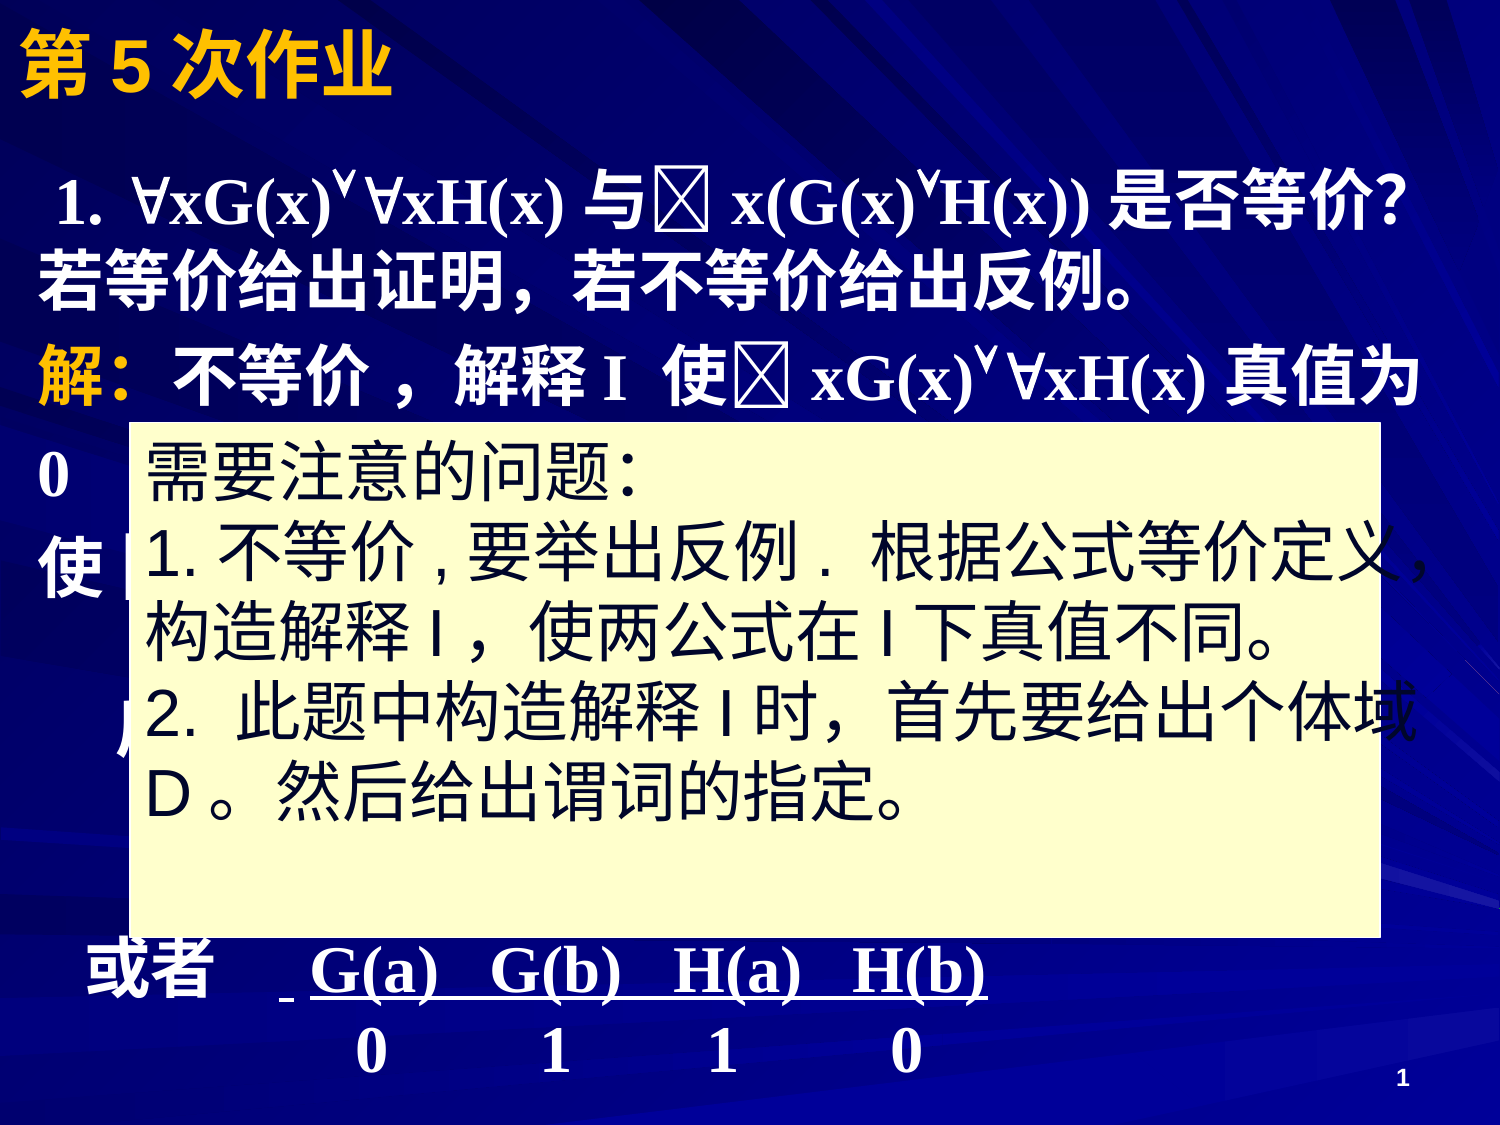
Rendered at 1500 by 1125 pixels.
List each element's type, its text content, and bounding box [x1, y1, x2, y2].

slide_number 1 [1074, 1024, 1425, 1100]
title 第5次作业 [2, 9, 1477, 115]
text_box 需要注意的问题： 1.不等价,要举出反例. 根据公式等价定义， 构造解释I，使两公式在I下真值不同。 2. 此题中构造解释I时，首先要给出个体域 D。然后给出谓词的指定。 [129, 422, 1380, 938]
list 1. xG(x)xH(x)与x(G(x)H(x))是否等价？若等价给出证明，若不等价给出反例。 解：不等价 ，解释I 使xG(x)xH(x)真值为0 使 x(G(x)H(x))在I下真值为1。 反例：设I为：D={a,b} G(a) G(b) H(a) H(b) 1 0 0 1 或者 G(a) G(b) H(a) H(b) 0 1 1 0 [22, 150, 1488, 1063]
